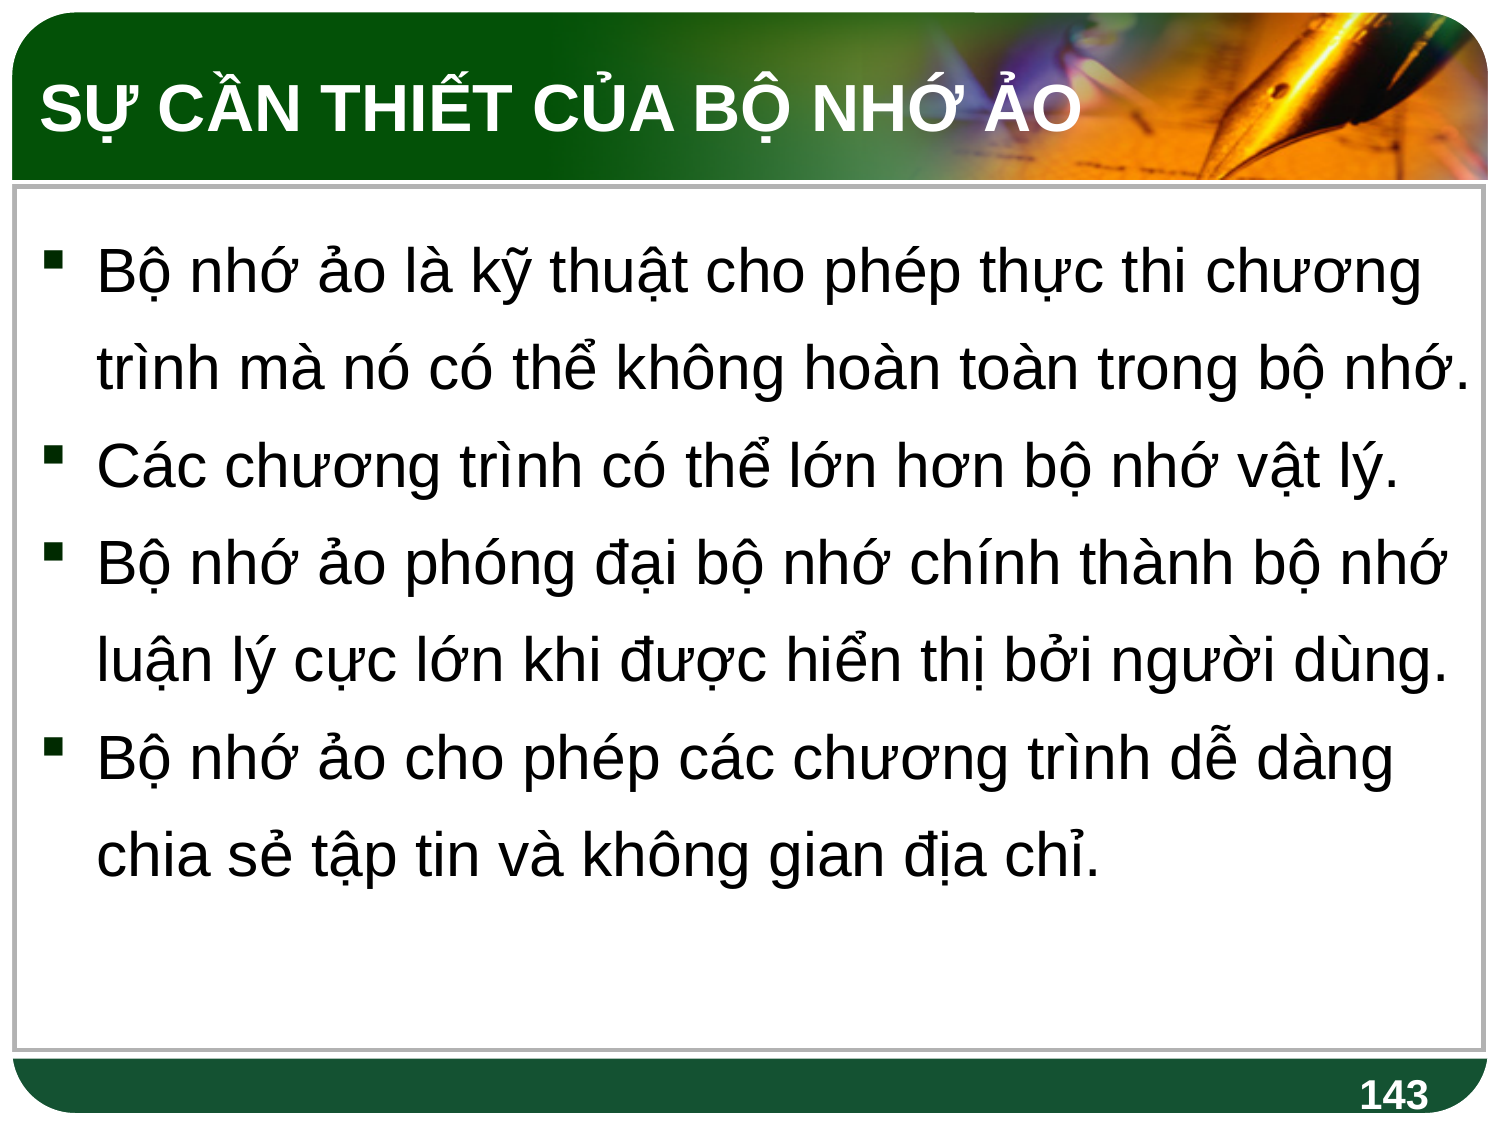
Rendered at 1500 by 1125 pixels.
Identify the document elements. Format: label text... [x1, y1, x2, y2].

picture [13, 13, 1487, 180]
text_box SỰ CẦN THIẾT CỦA BỘ NHỚ ẢO [24, 57, 1369, 150]
list Bộ nhớ ảo là kỹ thuật cho phép thực thi chương trình mà nó có thể không hoàn toàn trong bộ nhớ. Các chương trình có thể lớn hơn bộ nhớ vật lý. Bộ nhớ ảo phóng đại bộ nhớ chính thành bộ nhớ luận lý cực lớn khi được hiển thị bởi người dùng. Bộ nhớ ảo cho phép các chương trình dễ dàng chia sẻ tập tin và không gian địa chỉ. [24, 200, 1500, 1050]
